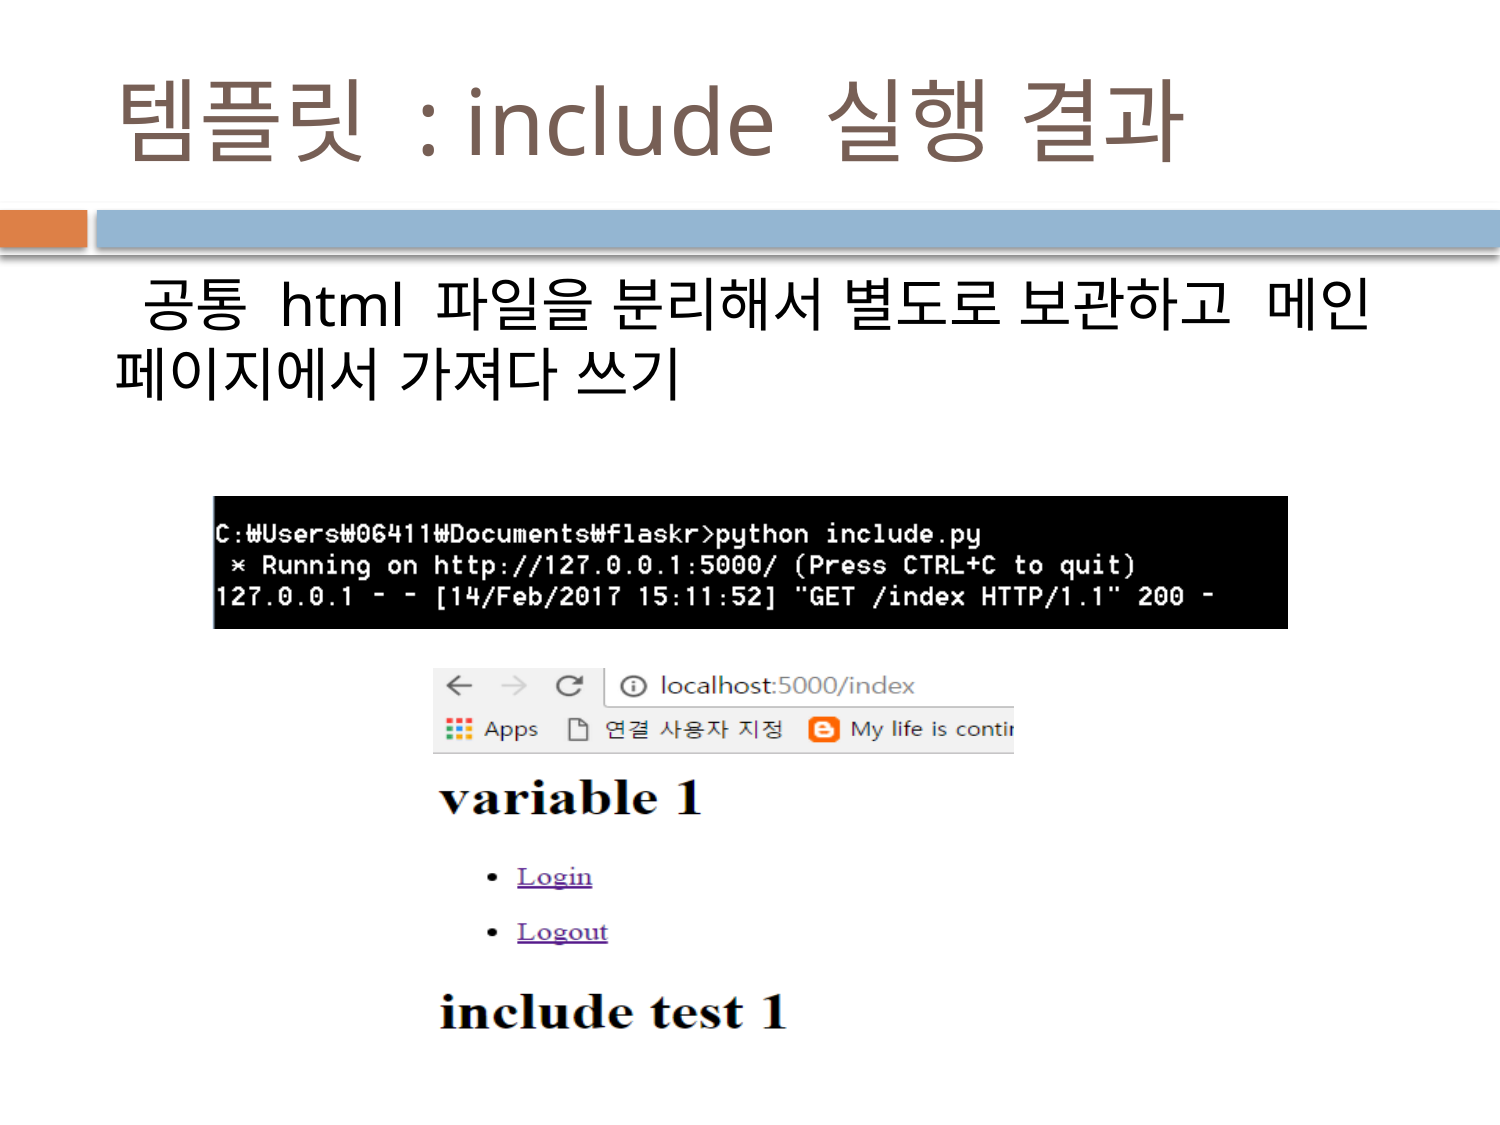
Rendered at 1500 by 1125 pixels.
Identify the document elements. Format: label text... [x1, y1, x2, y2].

title 템플릿 : include 실행 결과 [100, 37, 1438, 200]
picture [212, 495, 1288, 630]
picture [433, 668, 1014, 1071]
text_box 공통 html 파일을 분리해서 별도로 보관하고 메인 페이지에서 가져다 쓰기 [100, 261, 1412, 416]
